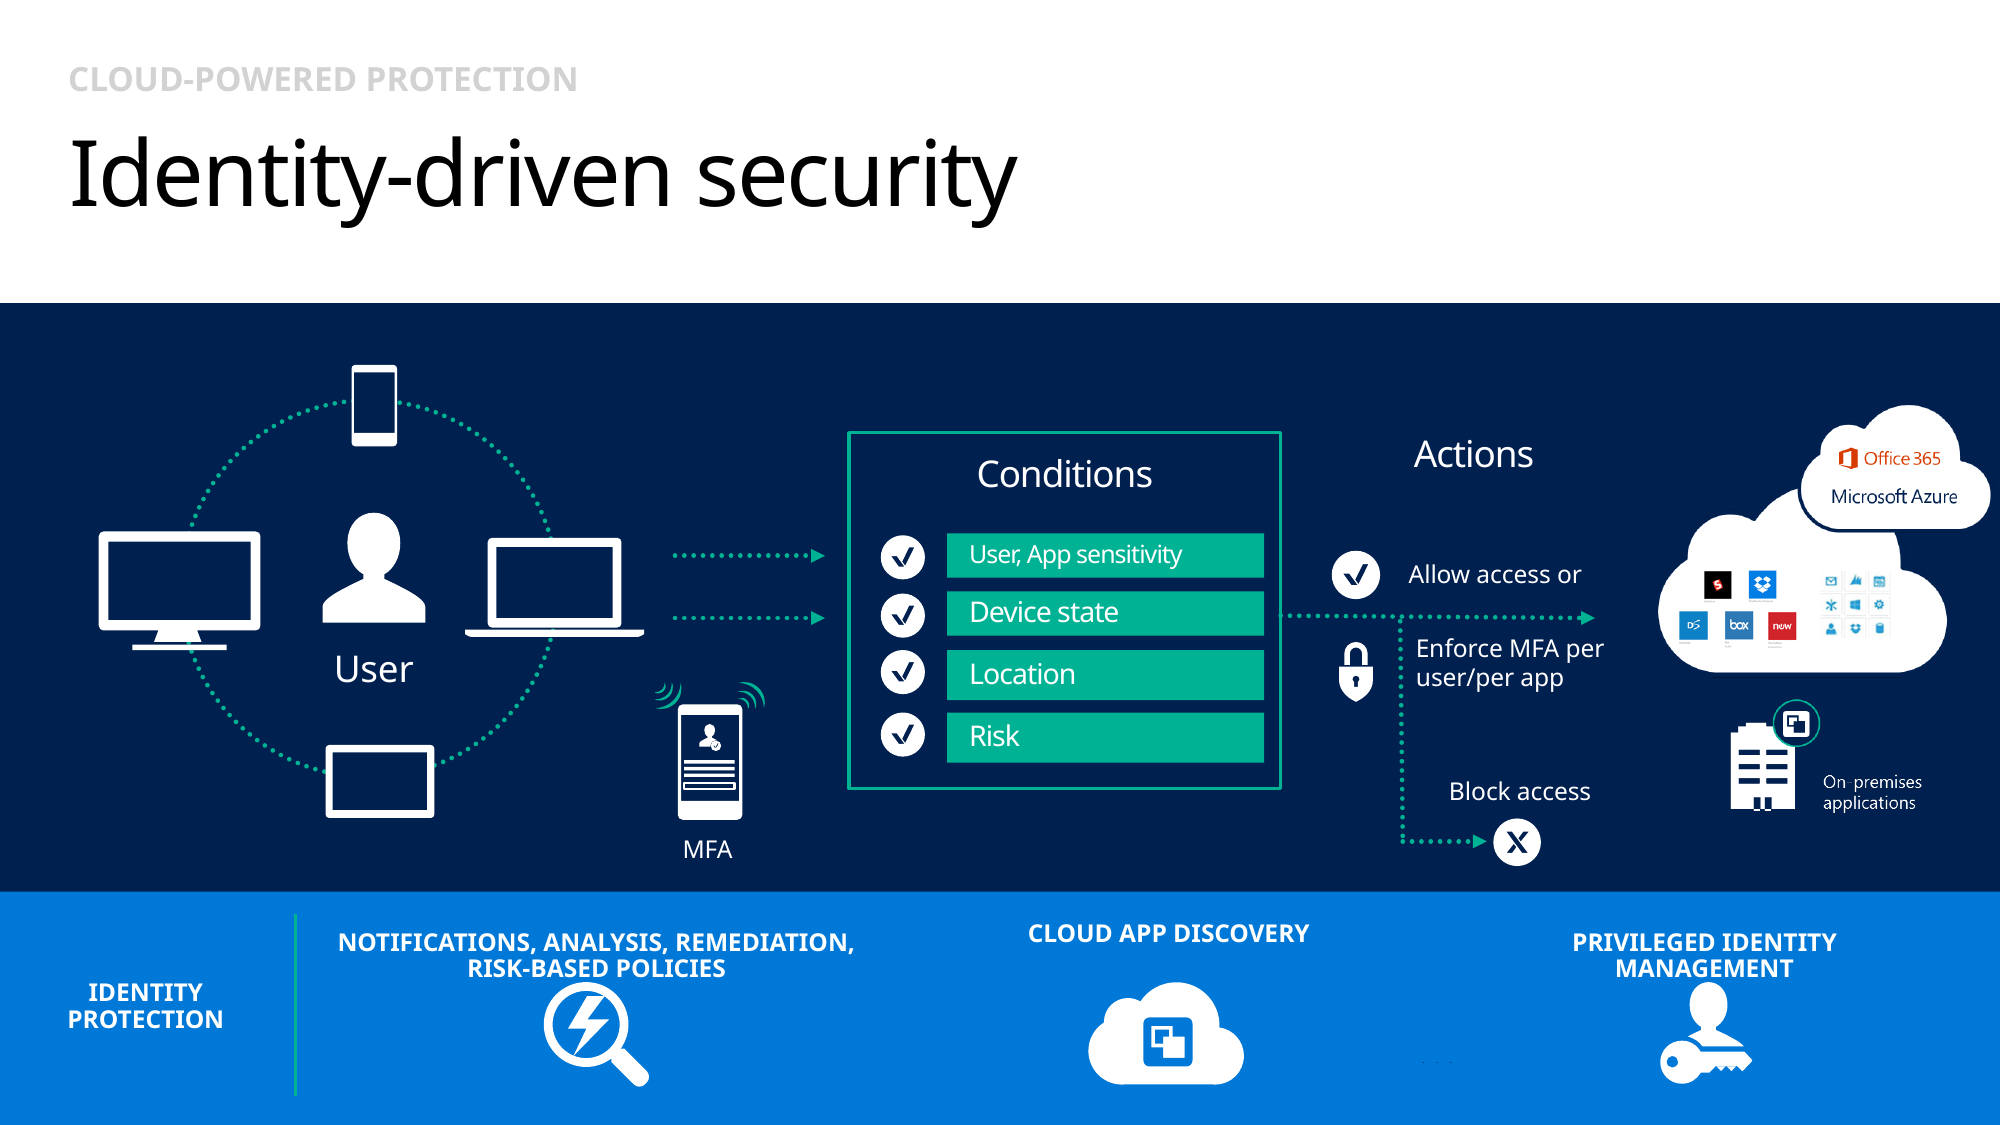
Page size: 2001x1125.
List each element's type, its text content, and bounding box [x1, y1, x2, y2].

text_box Enforce MFA per user/per app [1415, 632, 1632, 692]
text_box [880, 712, 925, 757]
text_box [1493, 818, 1541, 867]
text_box [880, 535, 925, 580]
picture [1652, 400, 1995, 824]
text_box [880, 593, 925, 638]
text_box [1403, 615, 1596, 619]
text_box [880, 650, 925, 695]
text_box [1451, 906, 1958, 1084]
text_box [98, 364, 645, 819]
text_box Risk [946, 712, 1265, 763]
text_box Conditions [849, 432, 1281, 789]
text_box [623, 673, 814, 891]
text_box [1338, 641, 1374, 703]
text_box [1331, 550, 1381, 600]
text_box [295, 906, 899, 1088]
title Identity-driven security [45, 112, 1958, 261]
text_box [1280, 615, 1399, 619]
list CLOUD-POWERED PROTECTION [44, 47, 1956, 115]
text_box Location [946, 649, 1265, 701]
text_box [980, 907, 1358, 1085]
text_box Block access [1448, 775, 1592, 806]
text_box Device state [946, 590, 1265, 636]
text_box Allow access or [1408, 558, 1610, 589]
text_box IDENTITY PROTECTION [8, 957, 284, 1057]
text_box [1399, 615, 1403, 837]
text_box User, App sensitivity [946, 532, 1265, 579]
text_box Actions [1384, 416, 1564, 496]
text_box [0, 891, 2000, 1125]
